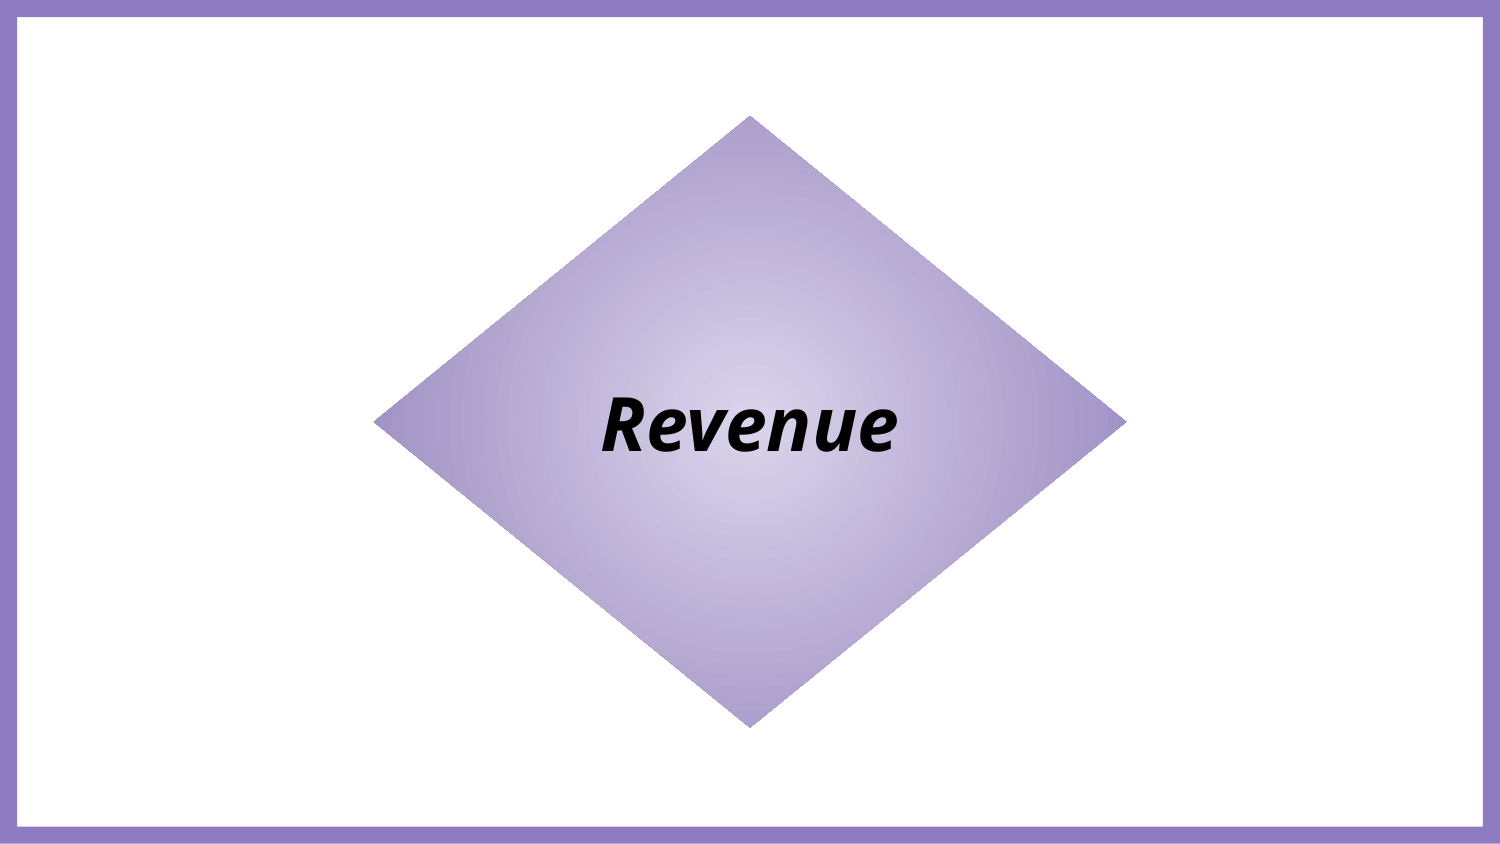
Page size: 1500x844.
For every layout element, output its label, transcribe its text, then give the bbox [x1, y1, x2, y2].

text_box [0, 0, 1500, 844]
text_box Revenue [373, 116, 1127, 728]
